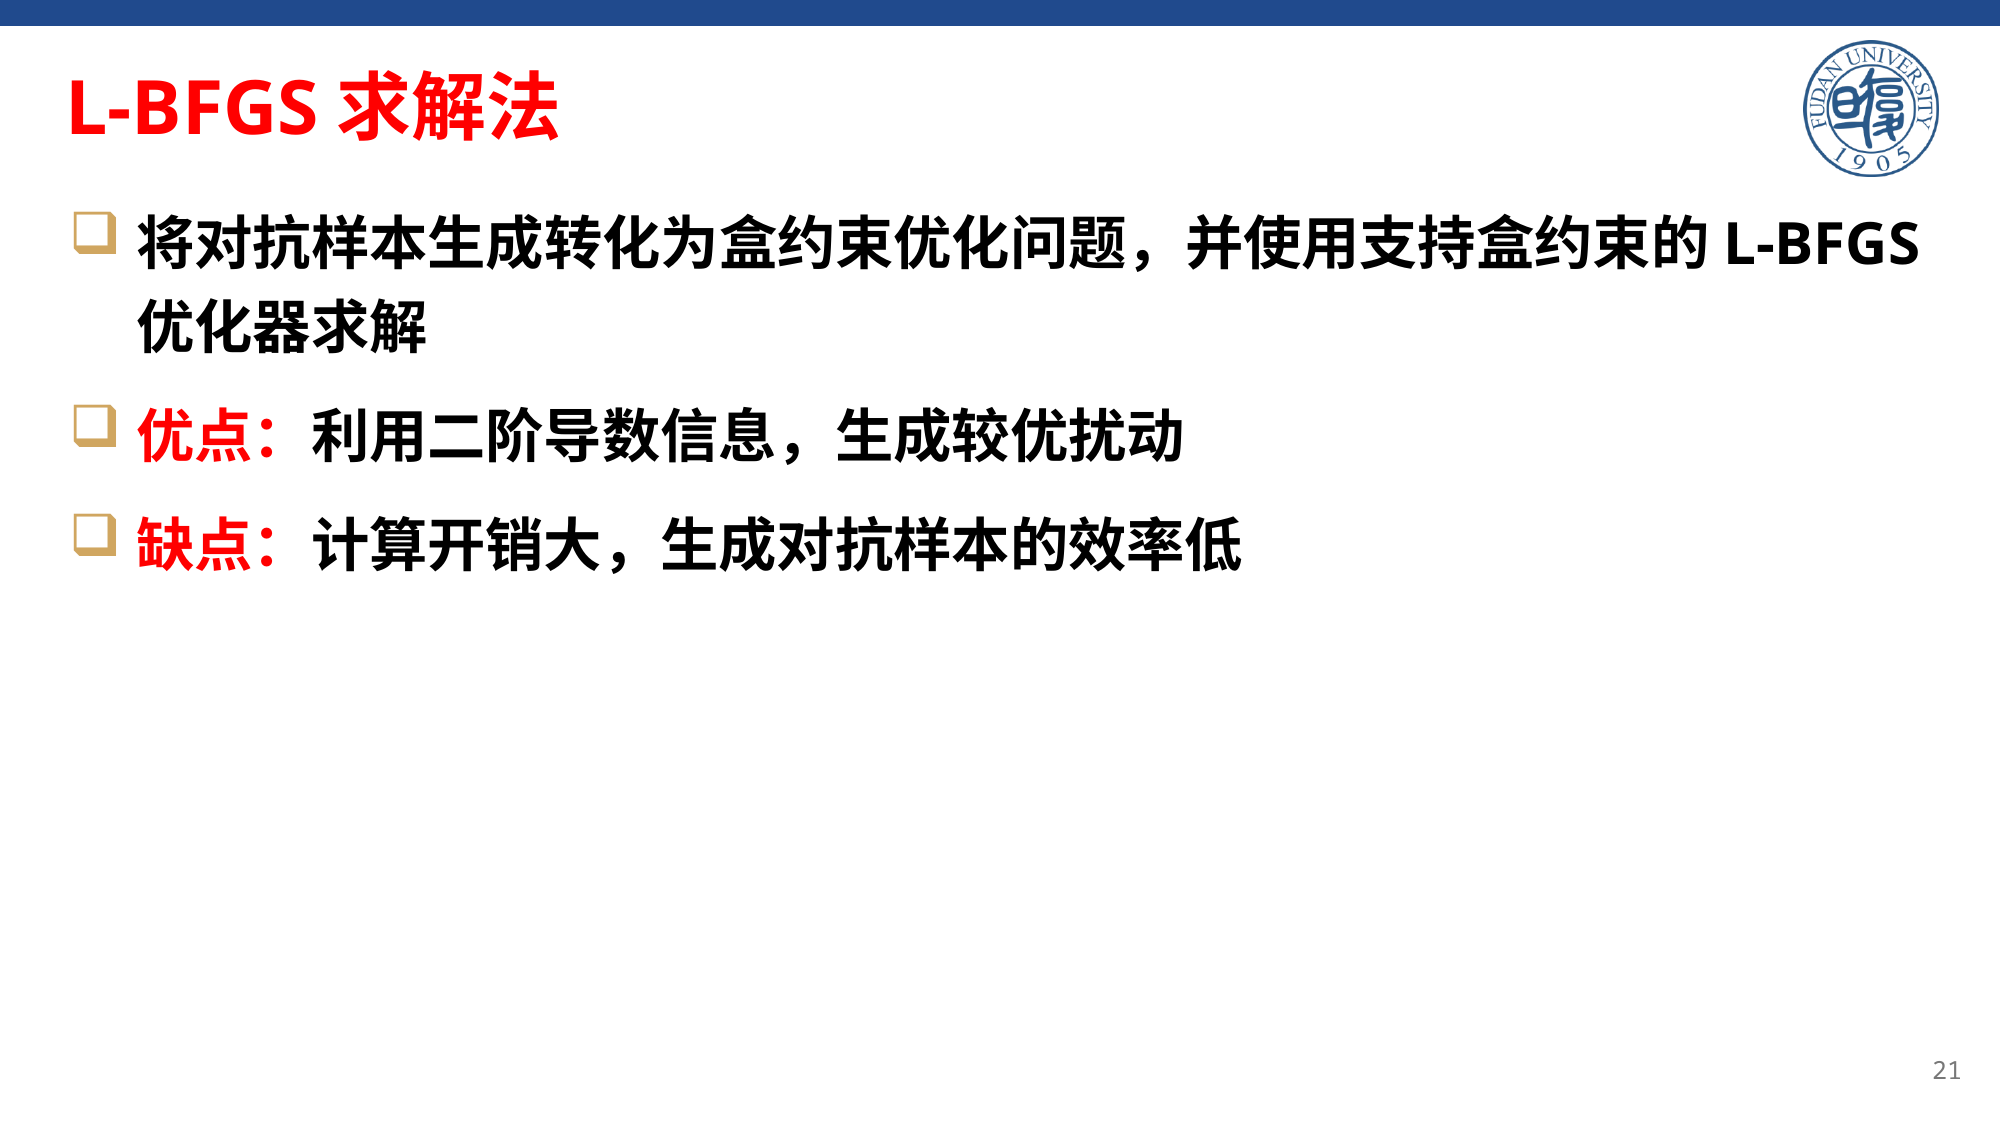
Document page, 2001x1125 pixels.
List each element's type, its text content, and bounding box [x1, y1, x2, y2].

title L-BFGS求解法 [50, 37, 1799, 173]
picture [1803, 40, 1939, 177]
list 将对抗样本生成转化为盒约束优化问题，并使用支持盒约束的L-BFGS优化器求解 优点：利用二阶导数信息，生成较优扰动 缺点：计算开销大，生成对抗样本的效率低 [54, 184, 1954, 1060]
